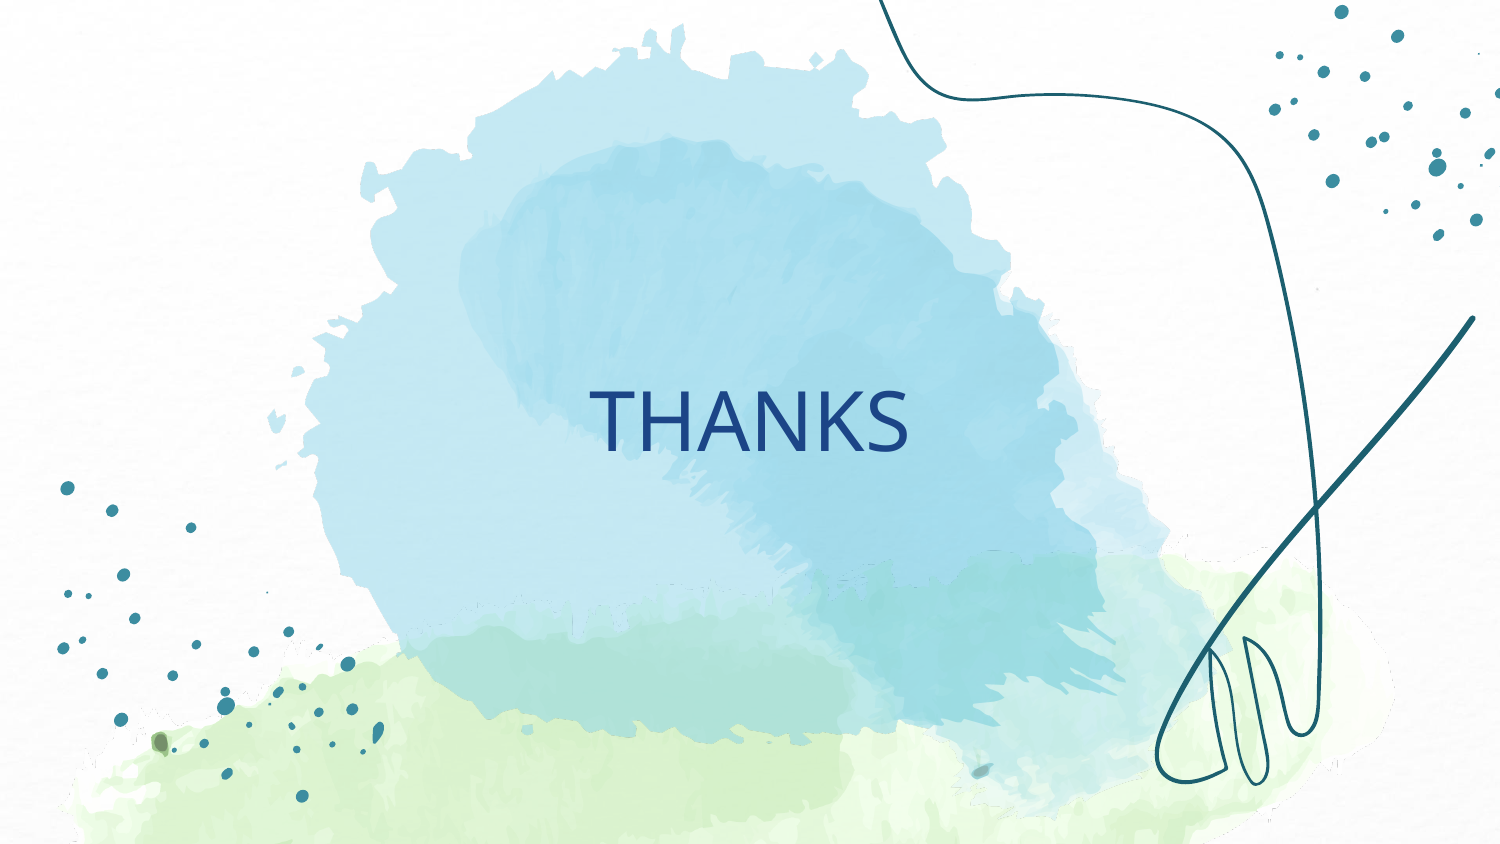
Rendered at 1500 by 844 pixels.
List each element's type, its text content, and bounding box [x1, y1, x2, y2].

picture [0, 0, 1500, 844]
title THANKS [118, 307, 1382, 529]
picture [1211, 529, 1318, 783]
picture [1159, 653, 1224, 780]
